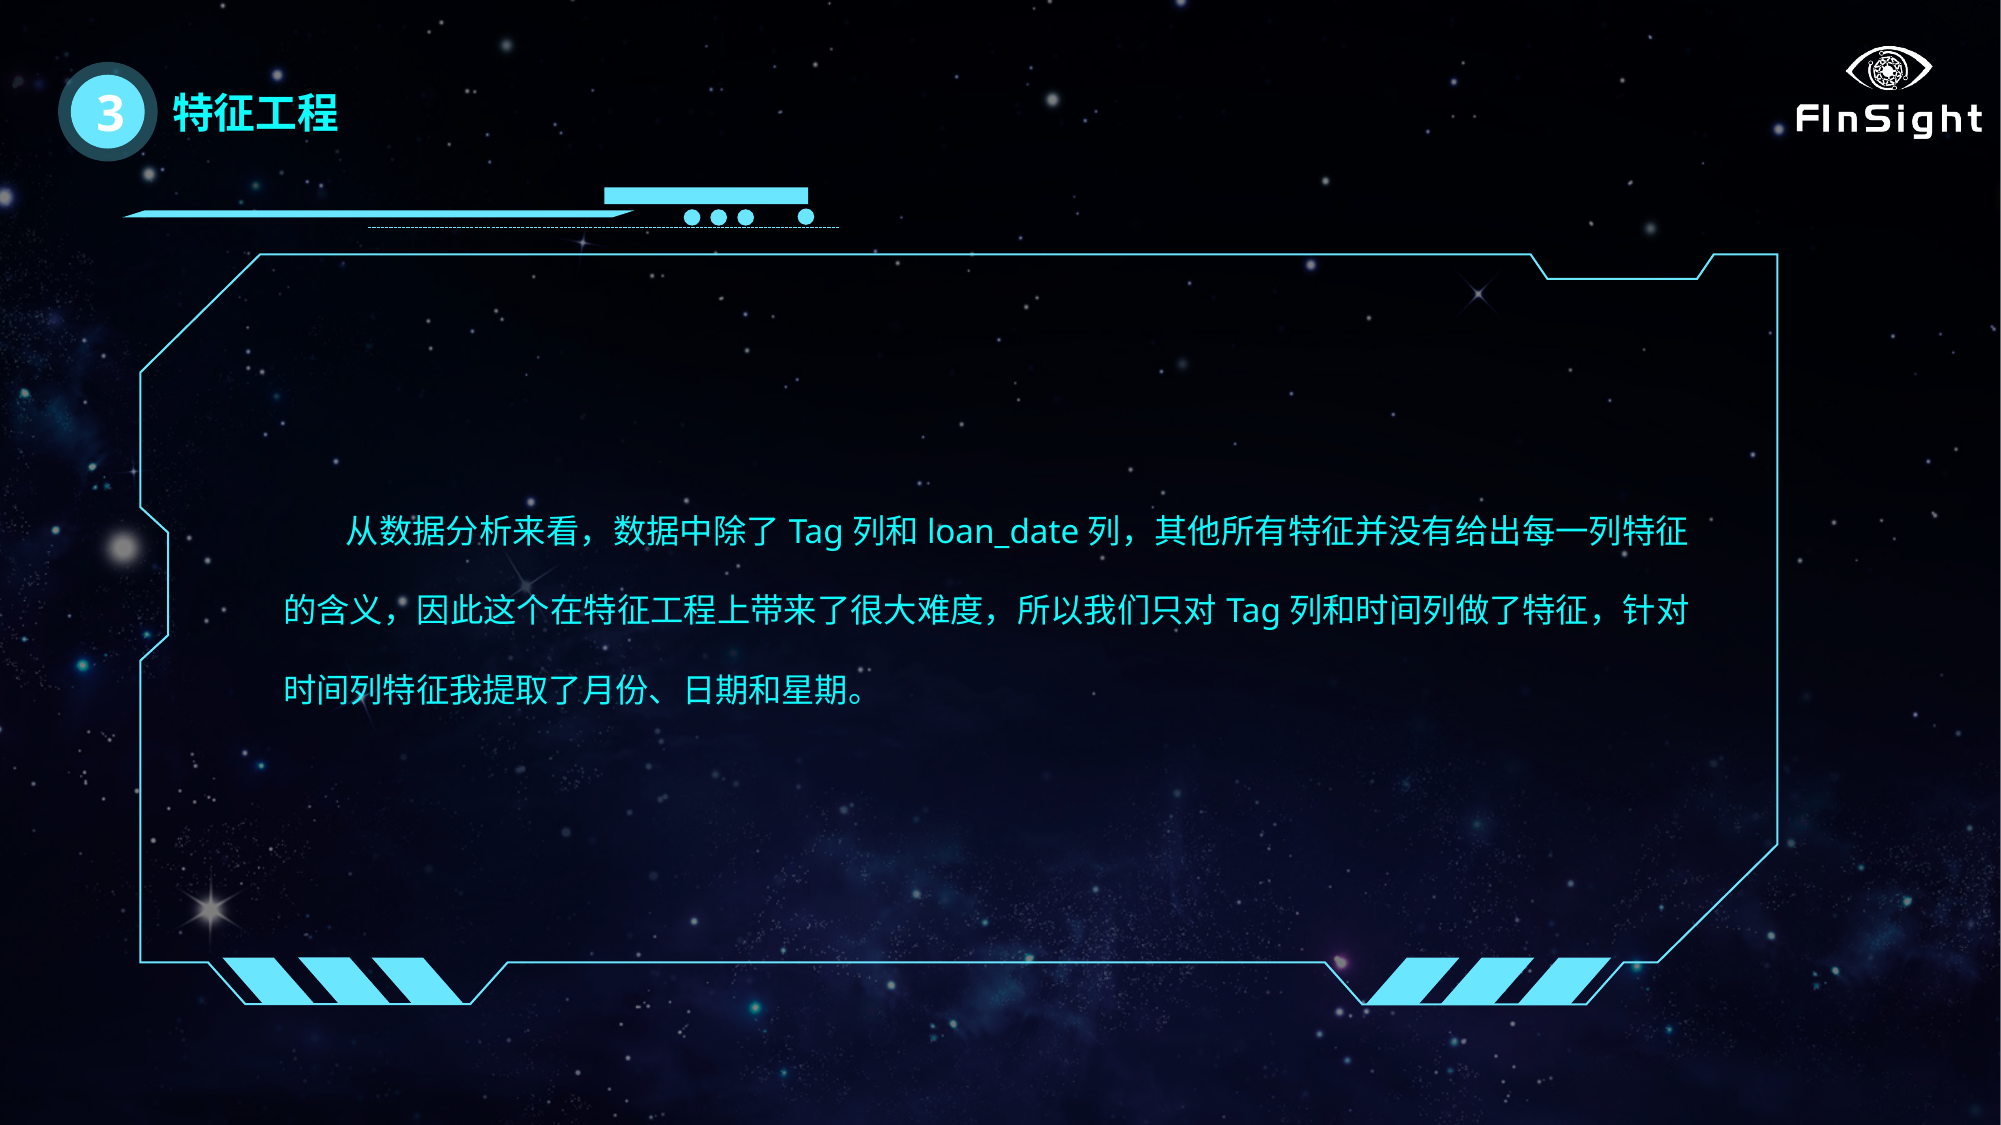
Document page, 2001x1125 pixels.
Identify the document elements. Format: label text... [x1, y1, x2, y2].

text_box 特征工程 [158, 78, 391, 144]
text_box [58, 61, 158, 162]
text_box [140, 254, 1778, 1005]
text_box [122, 187, 840, 228]
picture [0, 0, 2001, 1125]
